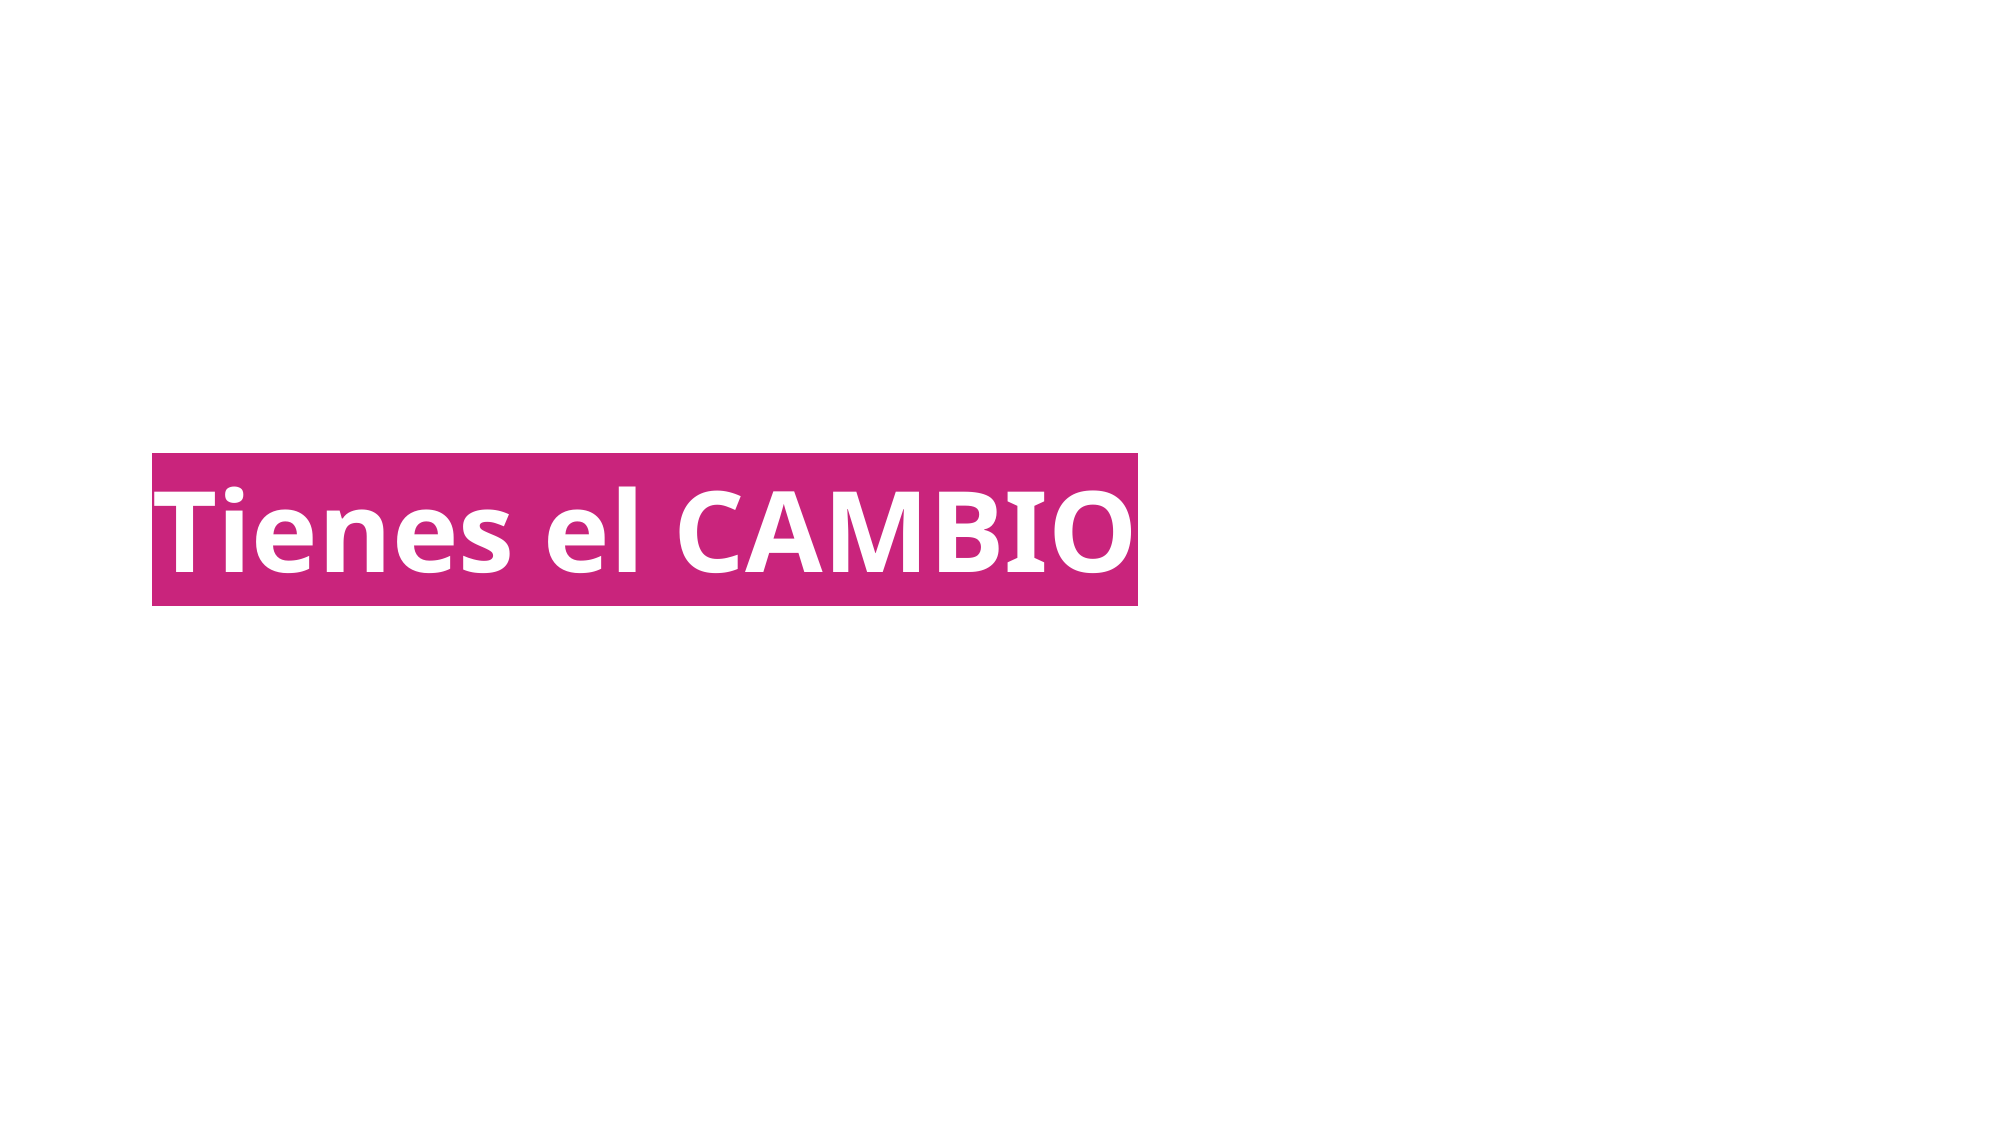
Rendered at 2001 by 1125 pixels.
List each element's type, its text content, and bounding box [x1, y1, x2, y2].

list Tienes el CAMBIO [137, 59, 1863, 1014]
